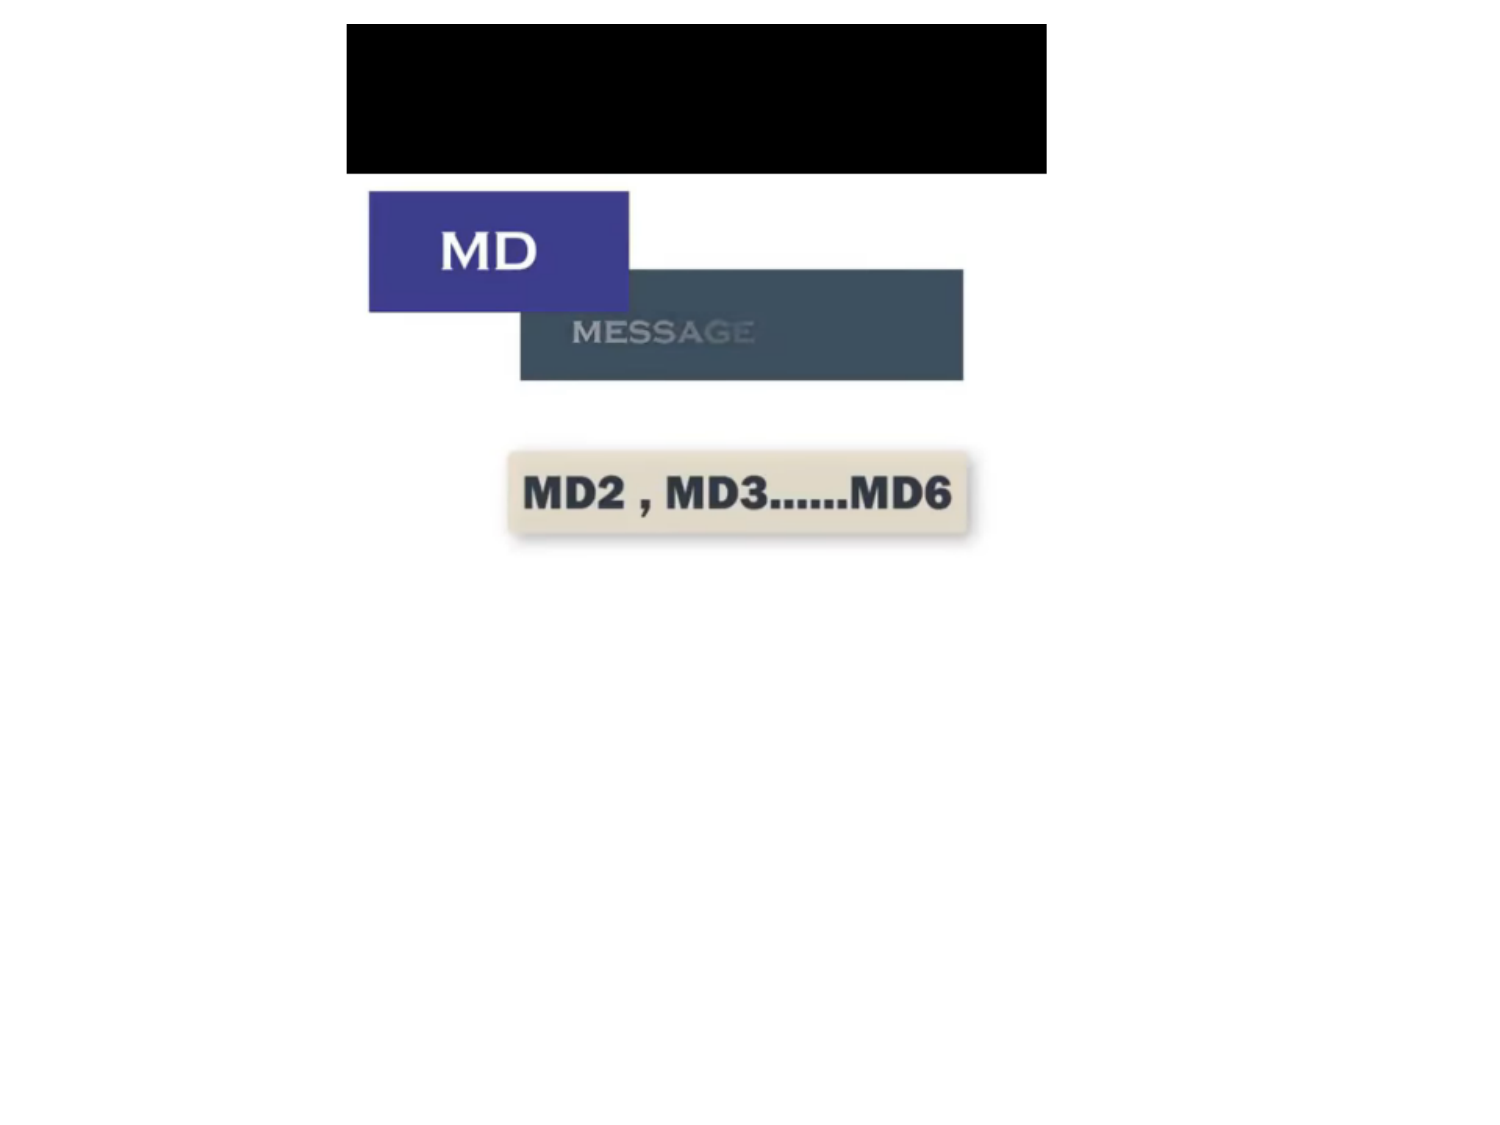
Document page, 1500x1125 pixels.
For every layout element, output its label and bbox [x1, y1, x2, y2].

picture [346, 24, 1047, 762]
